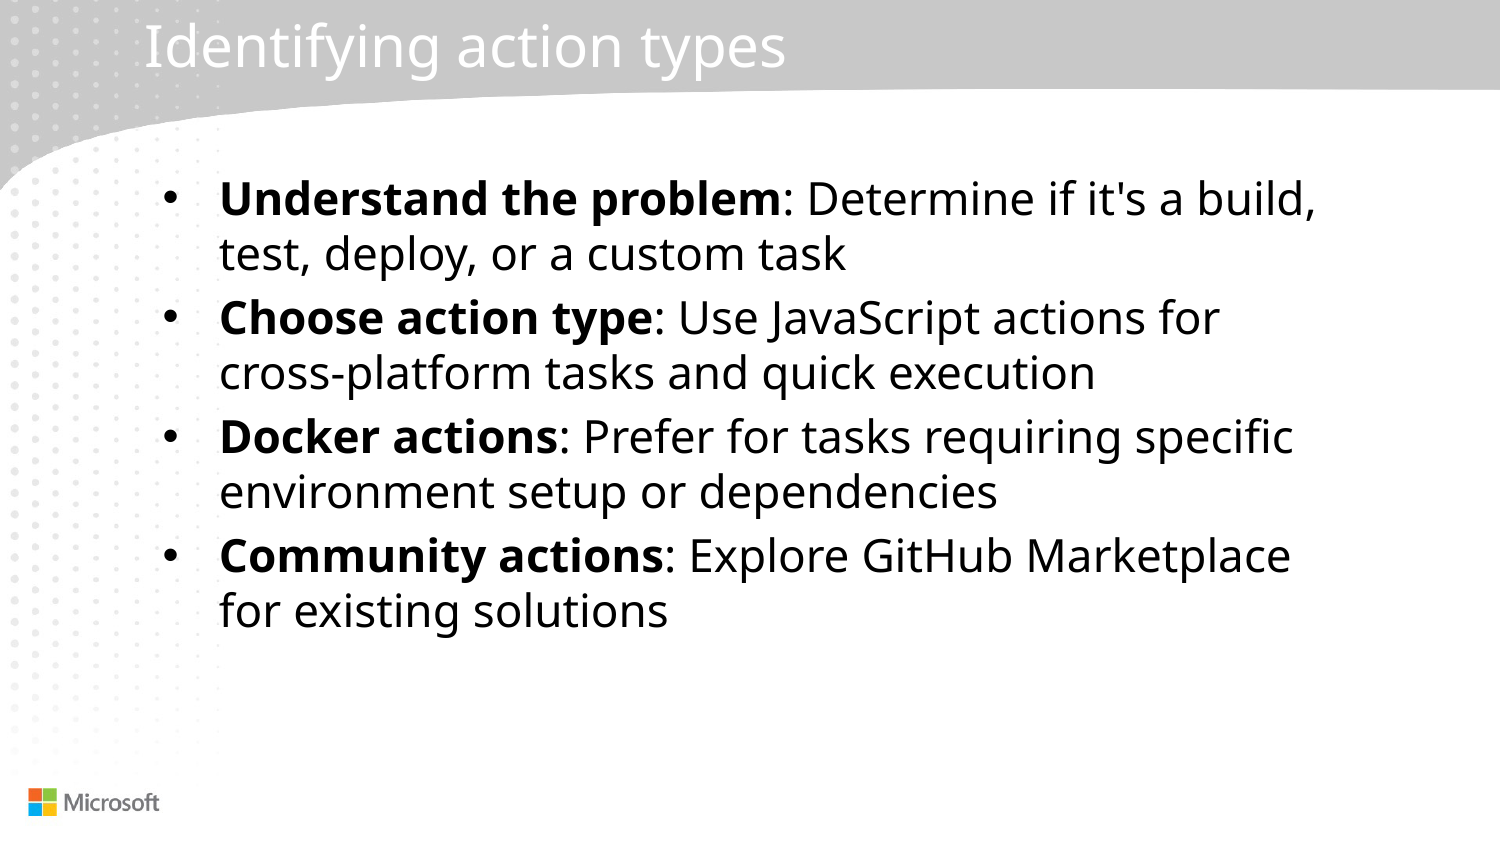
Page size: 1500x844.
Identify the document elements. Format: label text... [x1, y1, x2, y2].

title Identifying action types [130, 1, 1369, 78]
list Understand the problem: Determine if it's a build, test, deploy, or a custom task Choose action type: Use JavaScript actions for cross-platform tasks and quick execution Docker actions: Prefer for tasks requiring specific environment setup or dependencies Community actions: Explore GitHub Marketplace for existing solutions [147, 161, 1351, 762]
picture [0, 0, 1500, 844]
